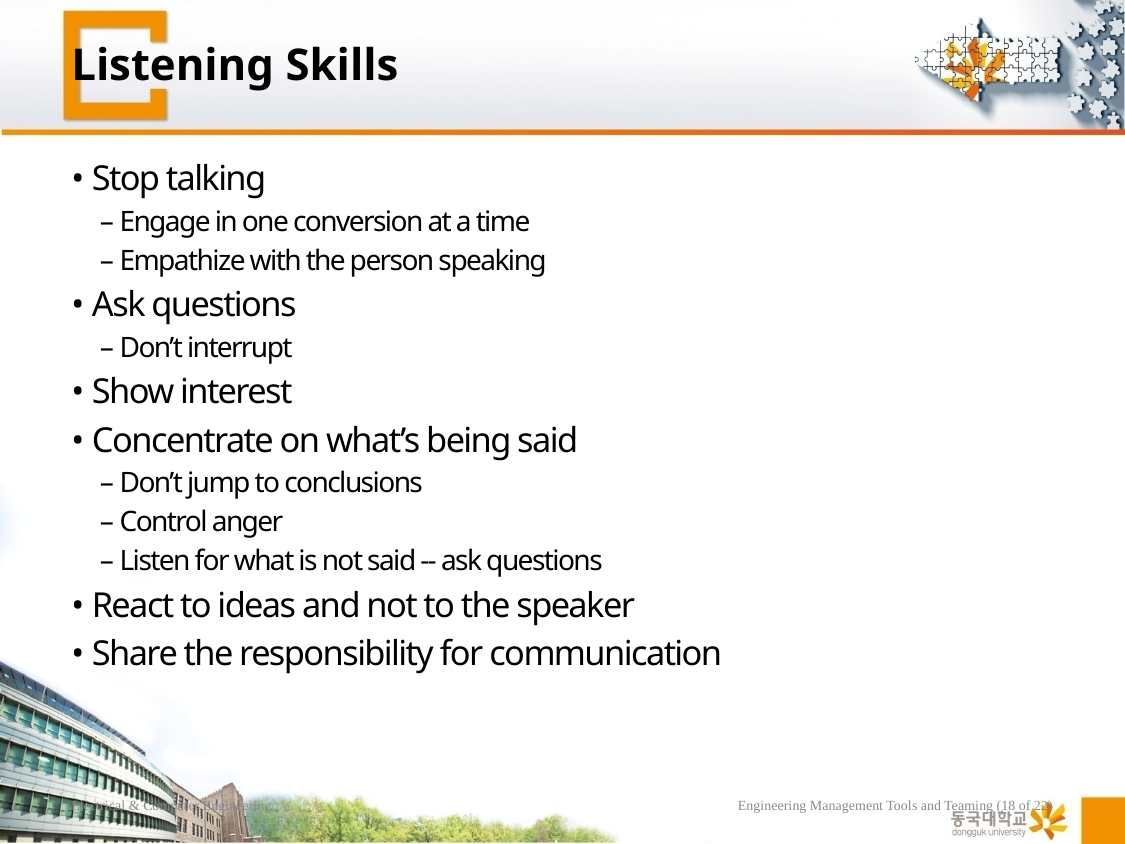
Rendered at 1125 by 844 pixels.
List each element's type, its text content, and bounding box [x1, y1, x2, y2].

slide_number Electrical & Computer Engineering [56, 782, 430, 827]
list • Stop talking – Engage in one conversion at a time – Empathize with the person speaking • Ask questions – Don’t interrupt • Show interest • Concentrate on what’s being said – Don’t jump to conclusions – Control anger – Listen for what is not said -- ask questions • React to ideas and not to the speaker • Share the responsibility for communication [56, 148, 1077, 759]
slide_number Engineering Management Tools and Teaming (18 of 22) [571, 782, 1069, 827]
title Listening Skills [56, 26, 1077, 107]
picture [0, 0, 1125, 844]
